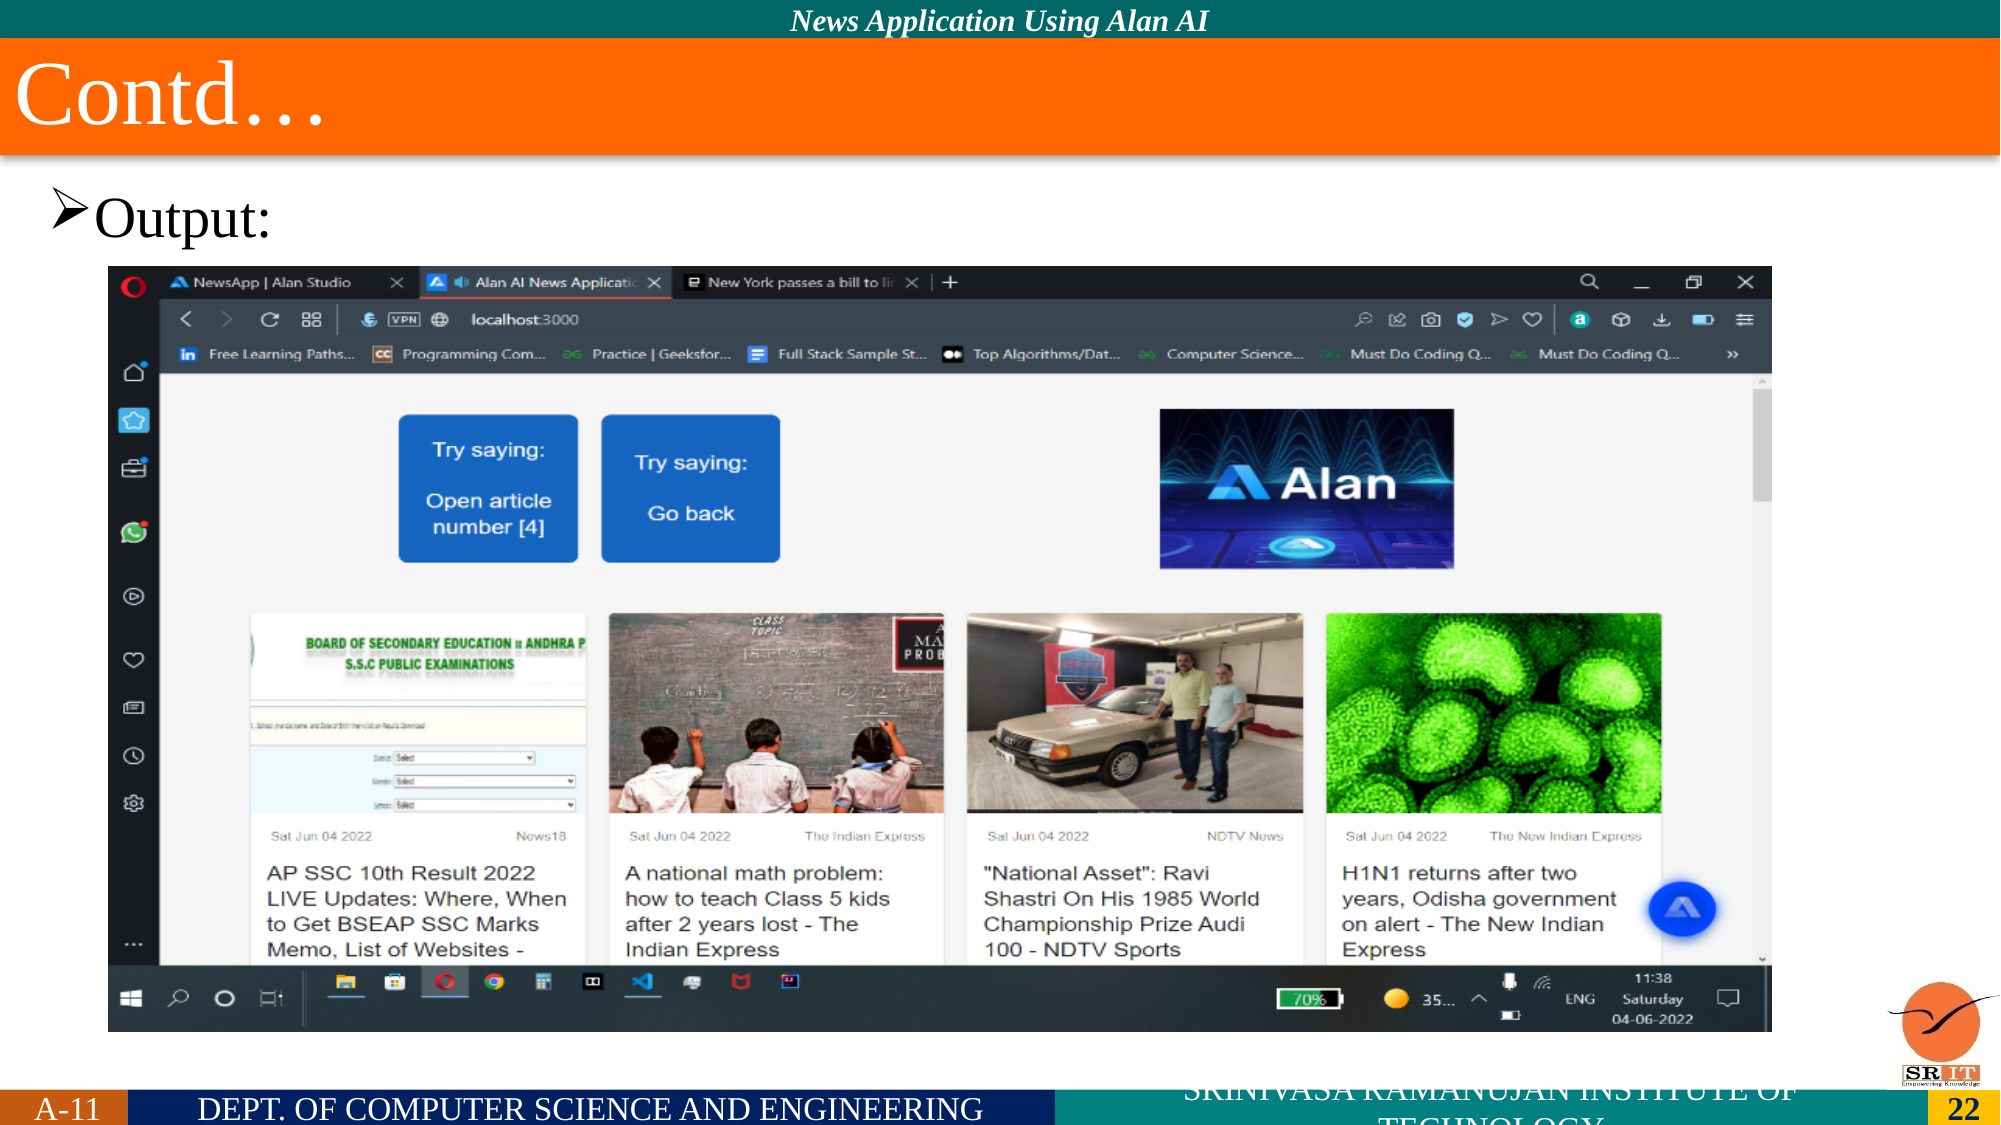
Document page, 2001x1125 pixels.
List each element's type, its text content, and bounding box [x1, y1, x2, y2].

picture [1887, 977, 2000, 1090]
picture [108, 266, 1772, 1032]
title Contd… [0, 38, 2000, 156]
text_box Output: [32, 179, 1965, 1065]
